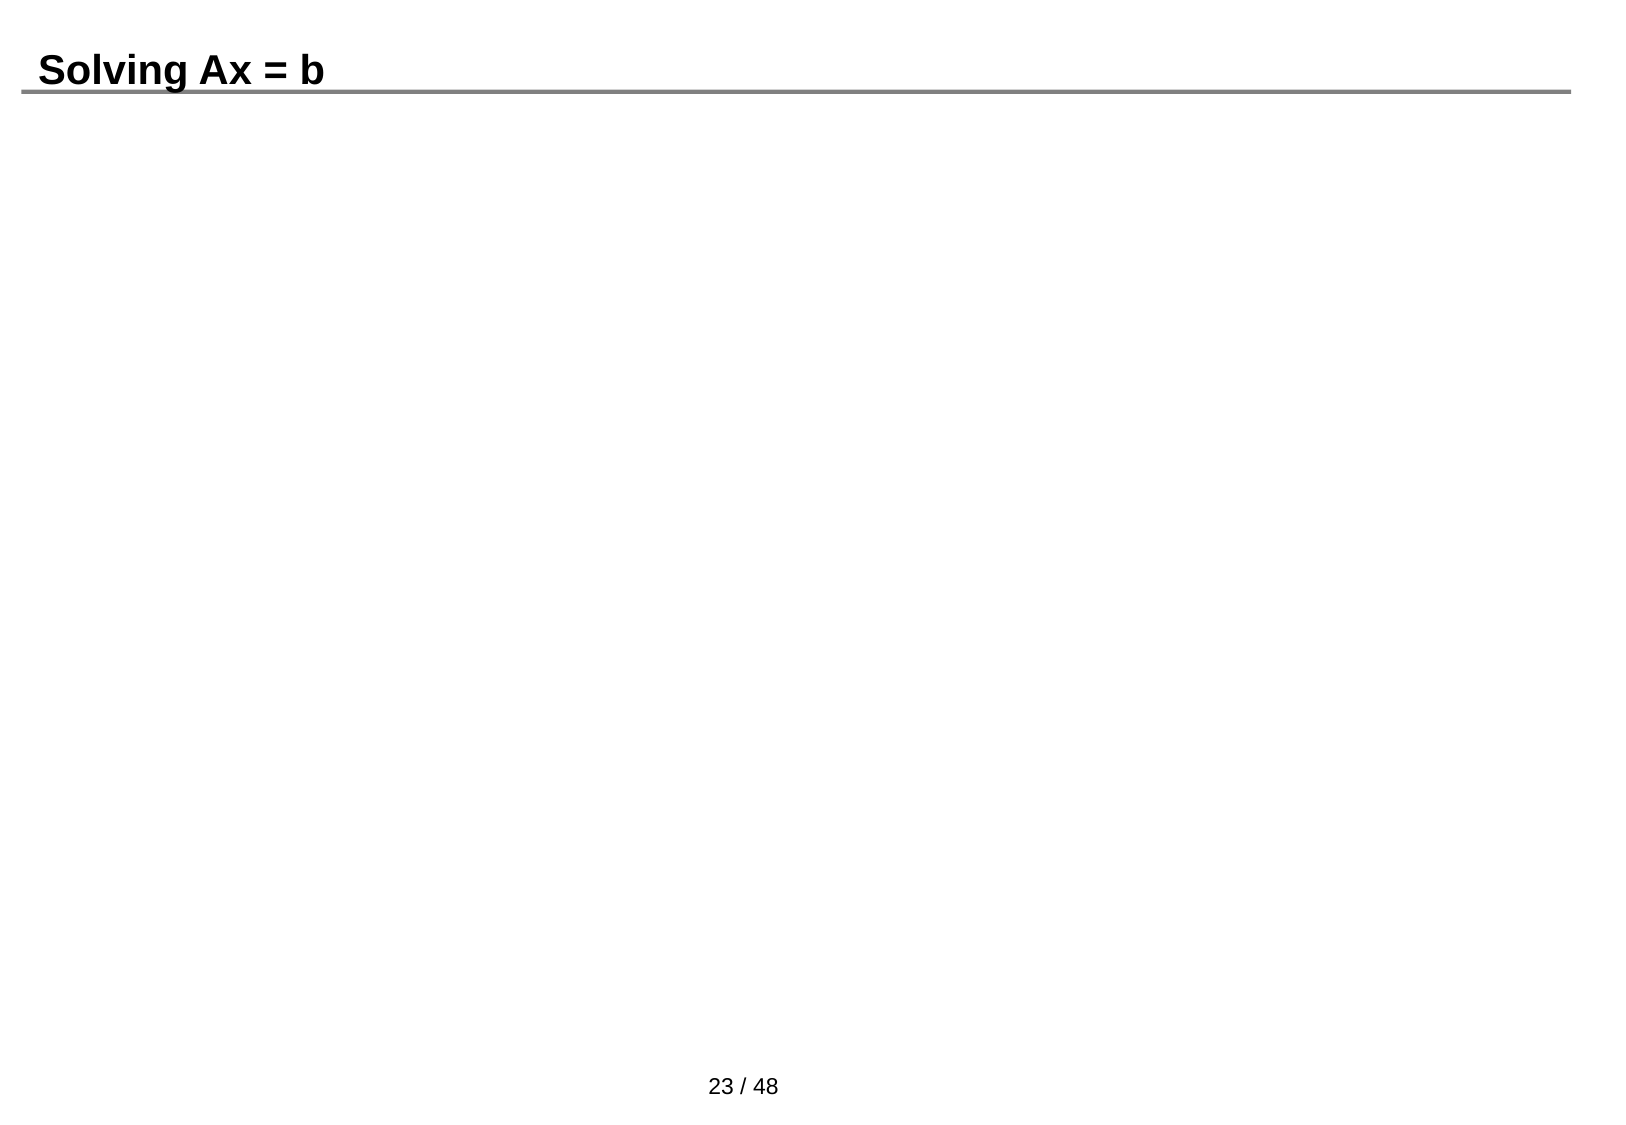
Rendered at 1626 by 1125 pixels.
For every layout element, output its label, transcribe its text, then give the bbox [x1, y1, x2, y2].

title Solving Ax = b [22, 21, 1179, 91]
